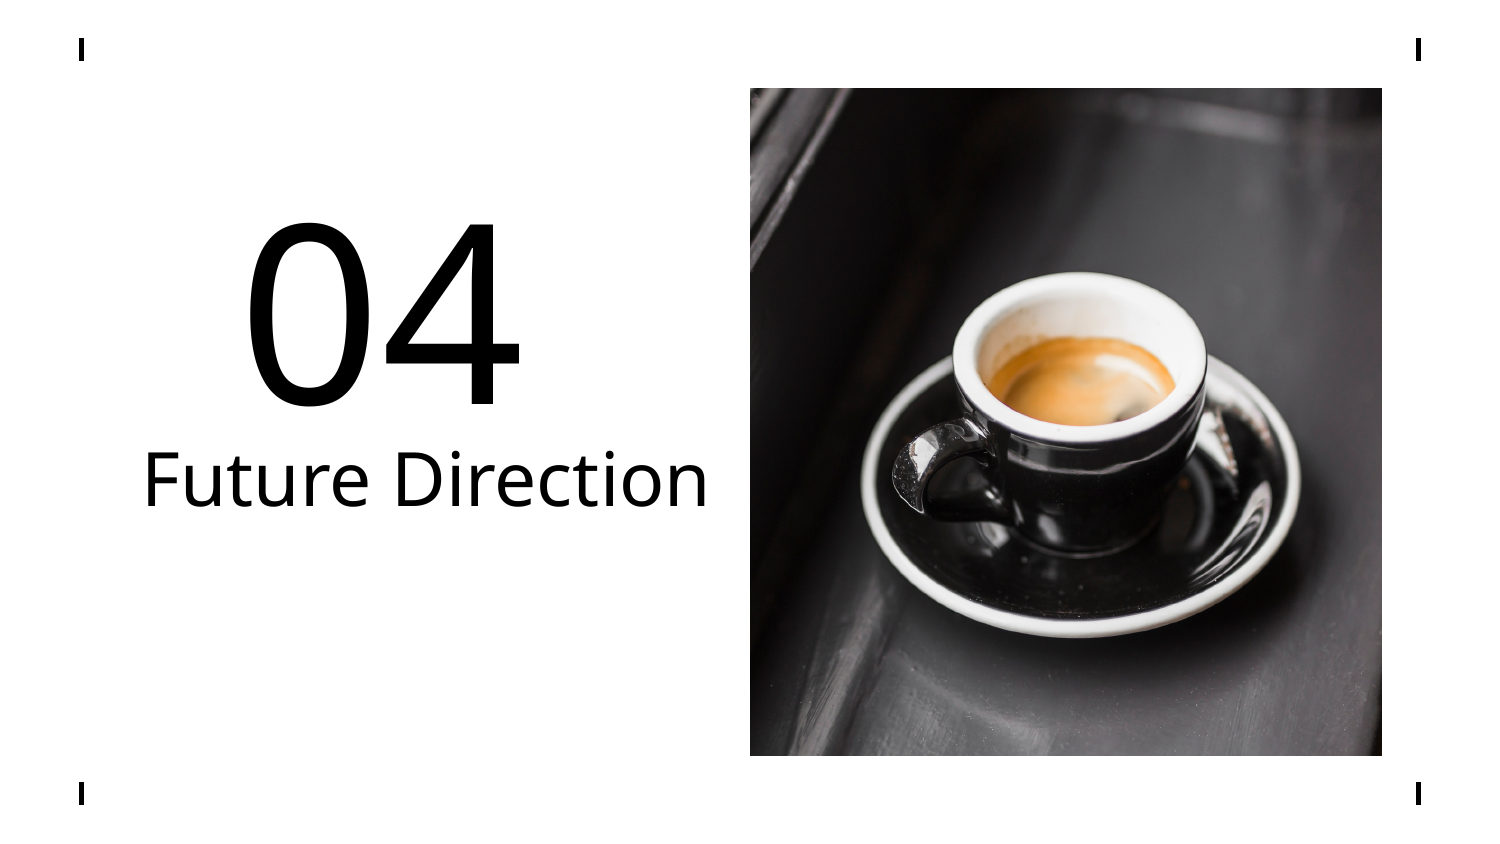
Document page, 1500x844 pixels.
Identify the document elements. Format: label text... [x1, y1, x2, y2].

title Future Direction [122, 407, 730, 546]
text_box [1406, 38, 1431, 62]
picture [749, 88, 1383, 756]
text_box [69, 782, 94, 806]
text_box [1406, 782, 1431, 806]
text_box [69, 38, 94, 62]
title 04 [187, 198, 576, 410]
